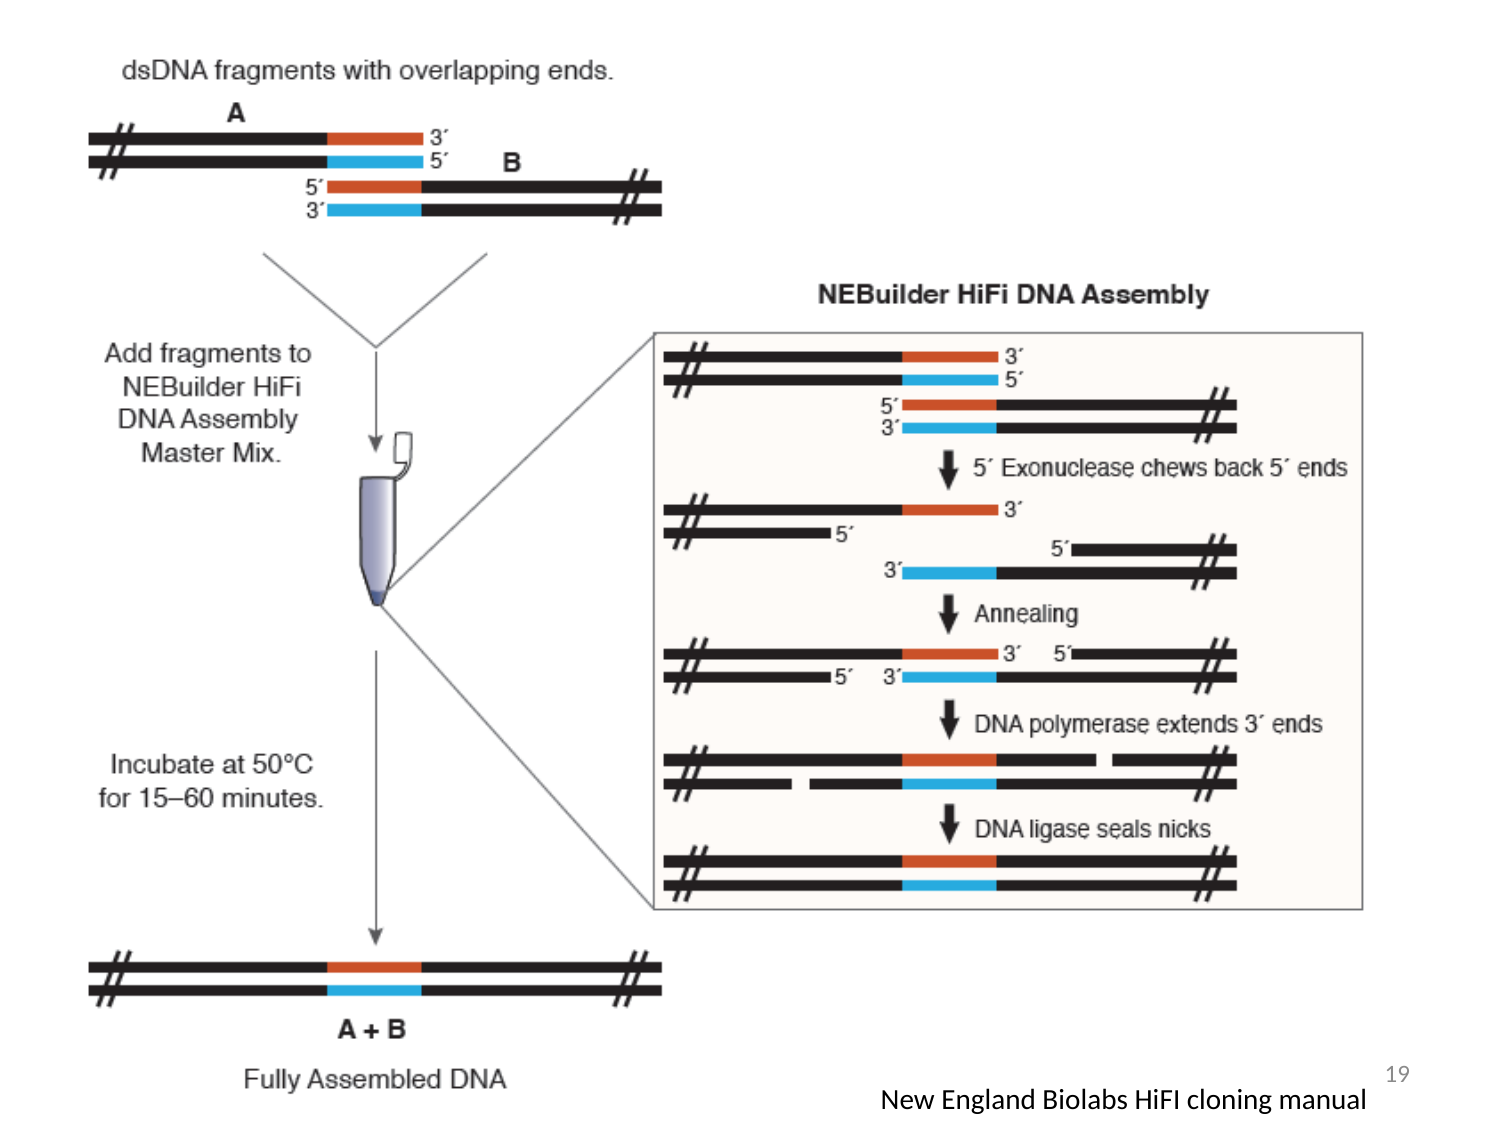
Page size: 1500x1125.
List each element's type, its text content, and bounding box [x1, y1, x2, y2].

slide_number 19 [1373, 1042, 1425, 1072]
picture [73, 53, 1369, 1103]
text_box New England Biolabs HiFI cloning manual [865, 1072, 1500, 1123]
